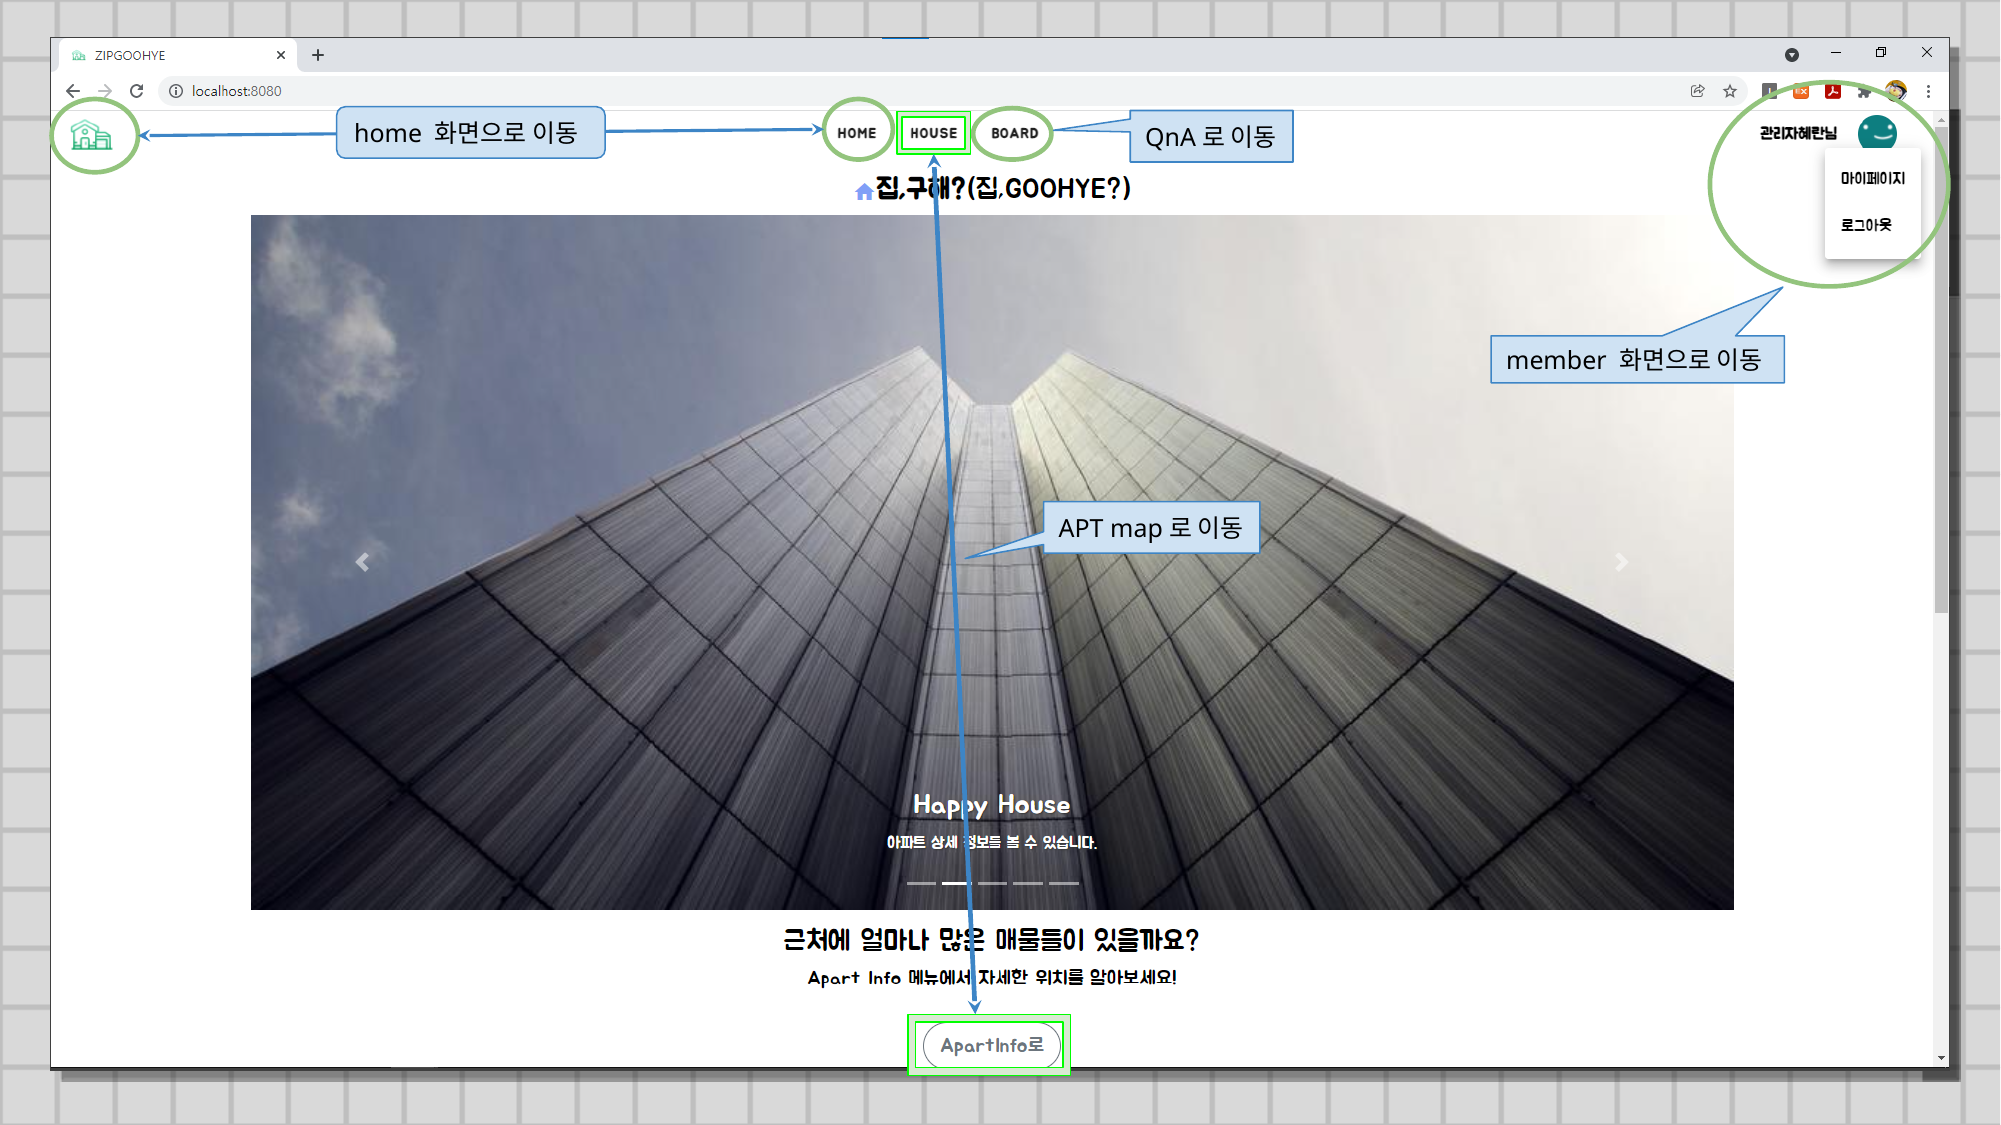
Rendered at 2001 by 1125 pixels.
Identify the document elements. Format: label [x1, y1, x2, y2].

picture [0, 0, 2001, 1125]
text_box [137, 129, 825, 136]
text_box [933, 153, 976, 1015]
